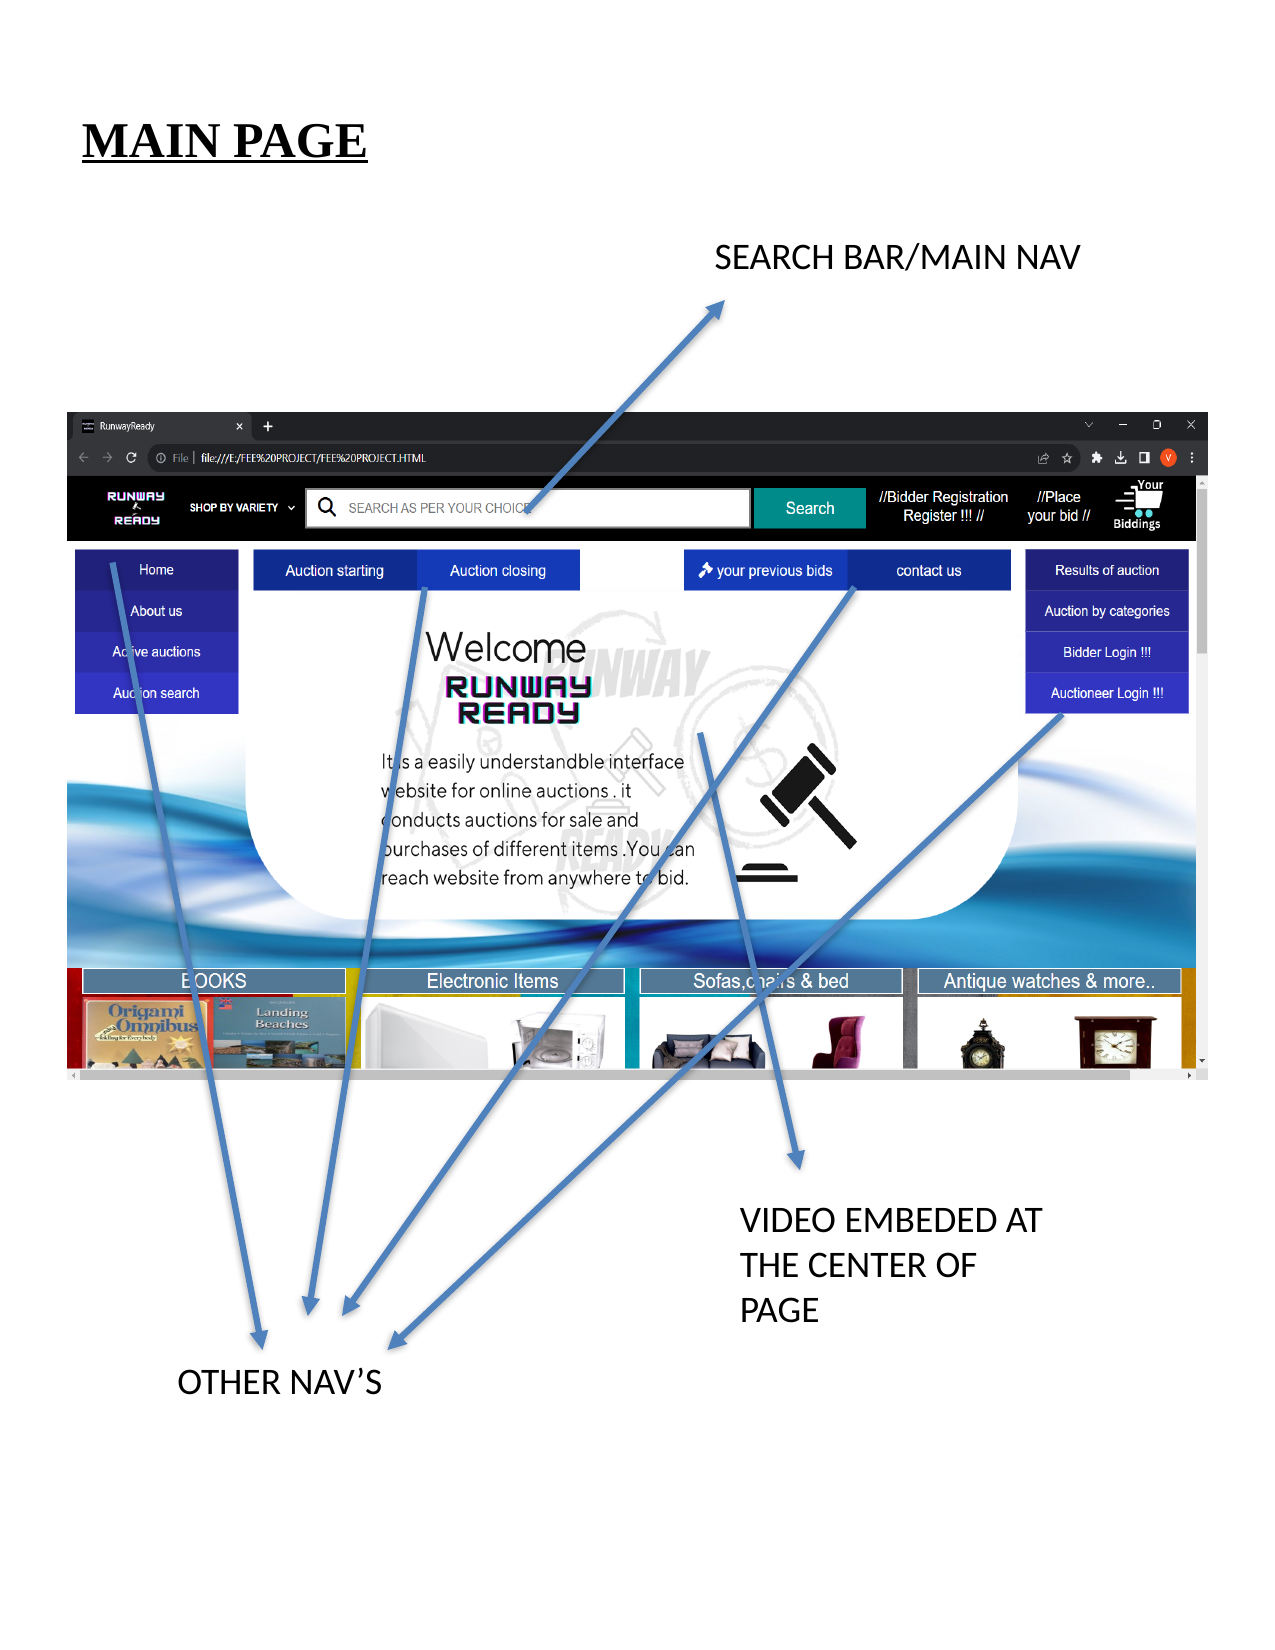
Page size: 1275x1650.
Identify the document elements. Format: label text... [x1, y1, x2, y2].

text_box MAIN PAGE [67, 99, 500, 175]
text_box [307, 586, 340, 1317]
text_box SEARCH BAR/MAIN NAV [699, 224, 1138, 285]
picture [66, 412, 1209, 1080]
text_box OTHER NAV’S [162, 1349, 500, 1410]
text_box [387, 713, 1063, 1351]
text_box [112, 562, 263, 1351]
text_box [524, 299, 726, 513]
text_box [341, 586, 855, 1317]
